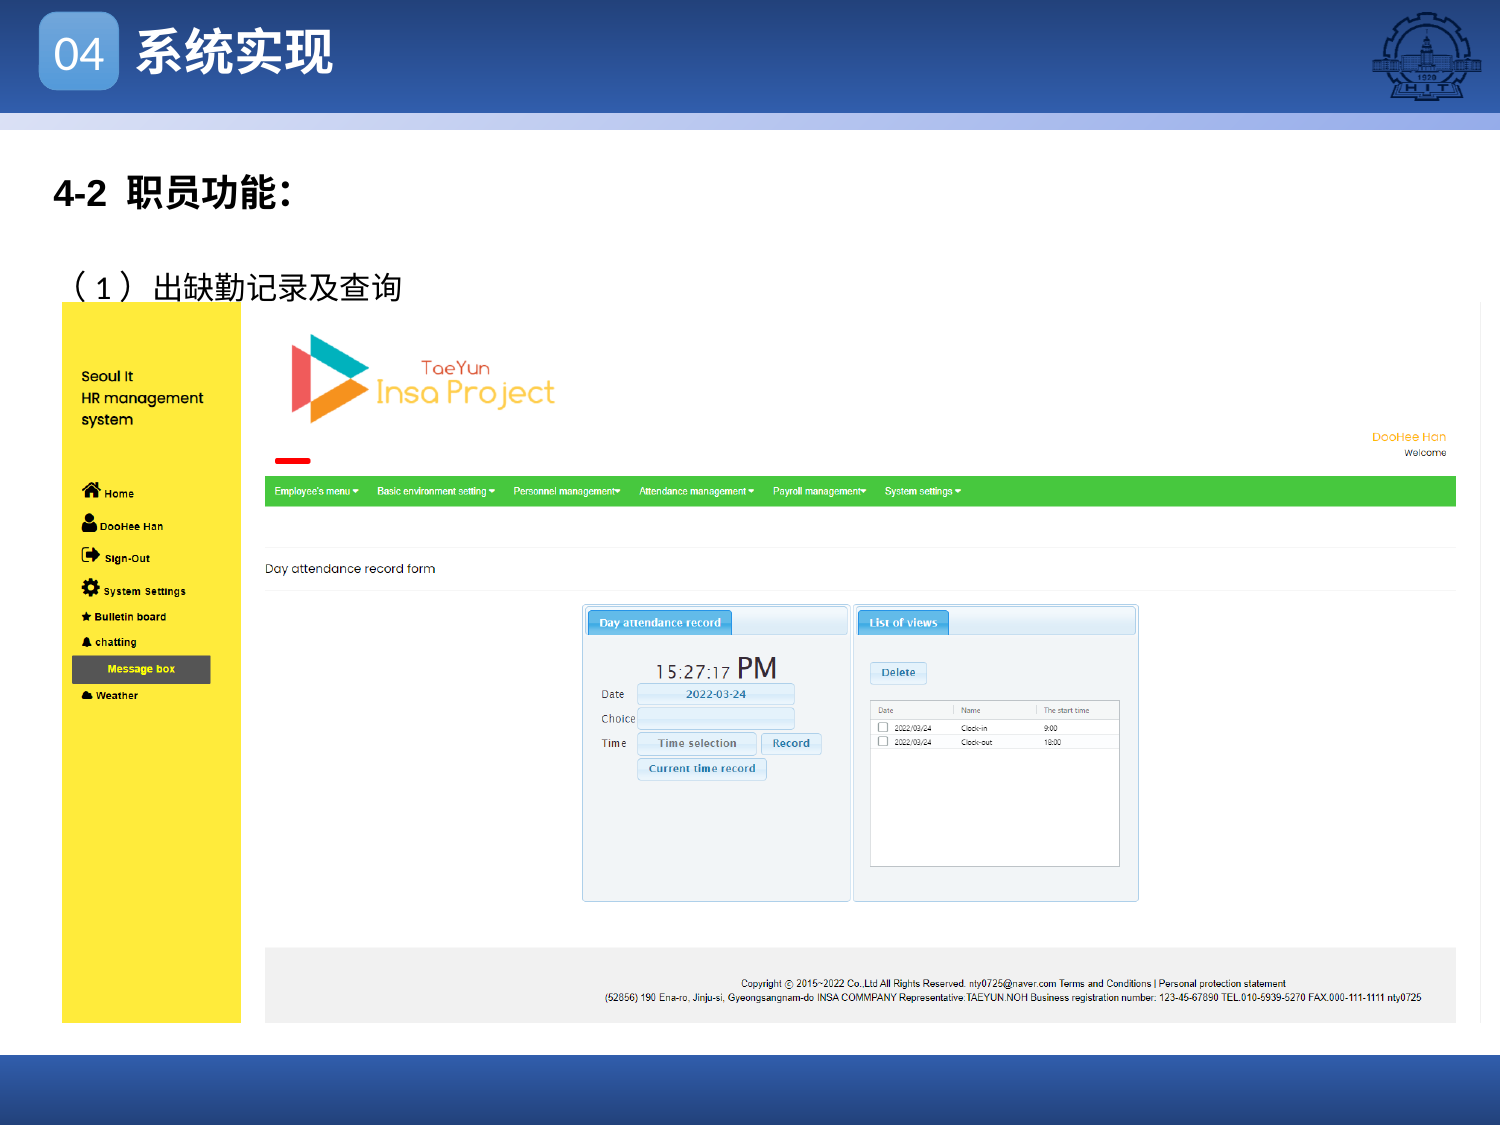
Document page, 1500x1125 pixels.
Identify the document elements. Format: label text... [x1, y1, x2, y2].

text_box （1）出缺勤记录及查询 [38, 218, 1424, 314]
text_box 系统实现 [119, 10, 1424, 91]
picture [1318, 12, 1500, 101]
picture [62, 302, 1481, 1023]
text_box 4-2 职员功能： [38, 138, 506, 218]
text_box 04 [39, 12, 120, 88]
